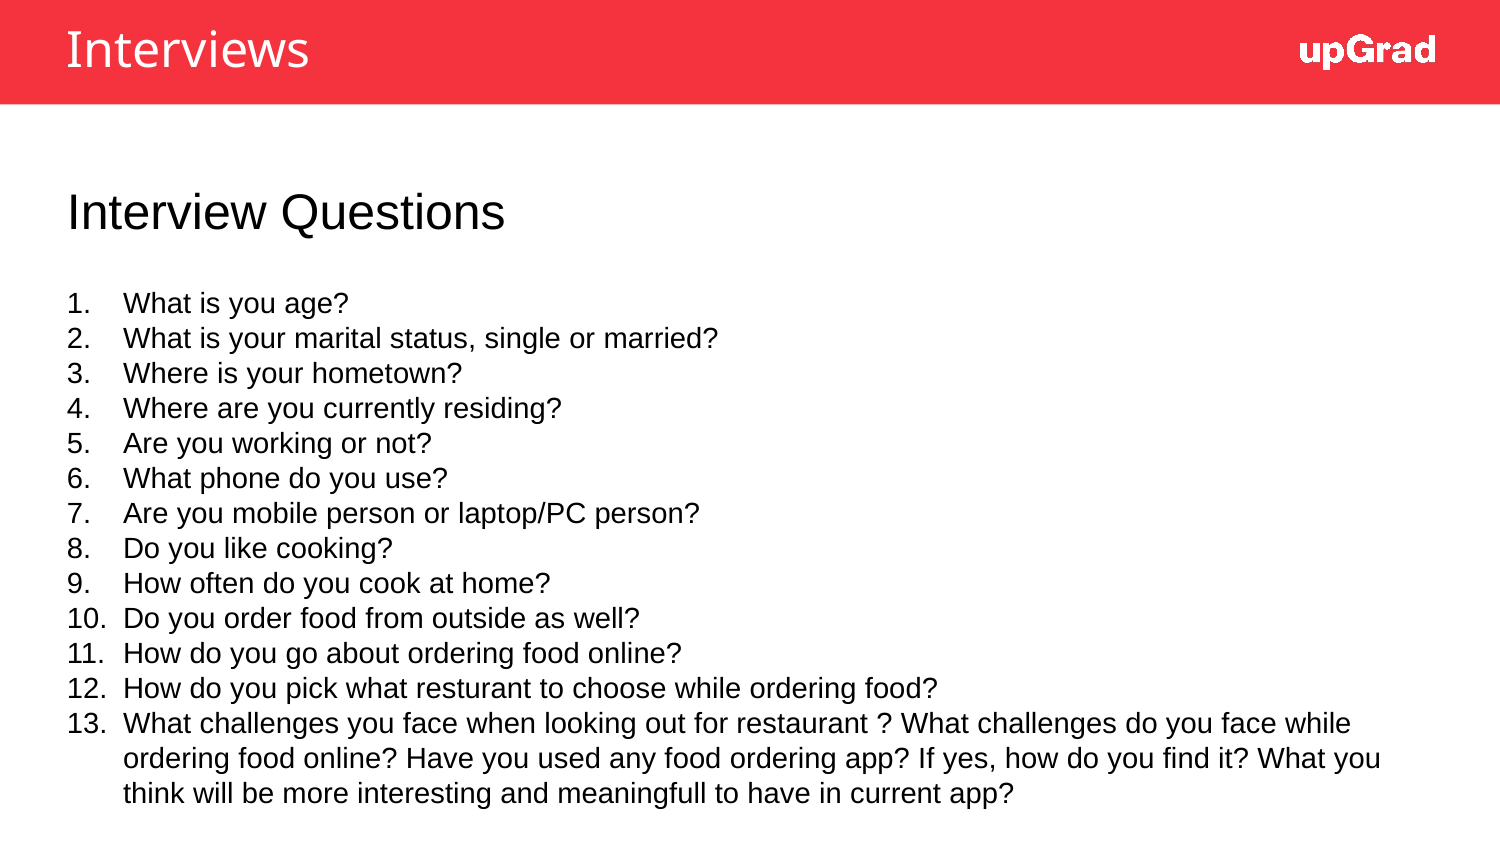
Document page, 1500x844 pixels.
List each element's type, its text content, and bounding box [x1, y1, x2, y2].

text_box Interview Questions What is you age? What is your marital status, single or married? Where is your hometown? Where are you currently residing? Are you working or not? What phone do you use? Are you mobile person or laptop/PC person? Do you like cooking? How often do you cook at home? Do you order food from outside as well? How do you go about ordering food online? How do you pick what resturant to choose while ordering food? What challenges you face when looking out for restaurant ? What challenges do you face while ordering food online? Have you used any food ordering app? If yes, how do you find it? What you think will be more interesting and meaningfull to have in current app? [51, 164, 1461, 747]
picture [1300, 34, 1435, 70]
title Interviews [51, 20, 1240, 83]
